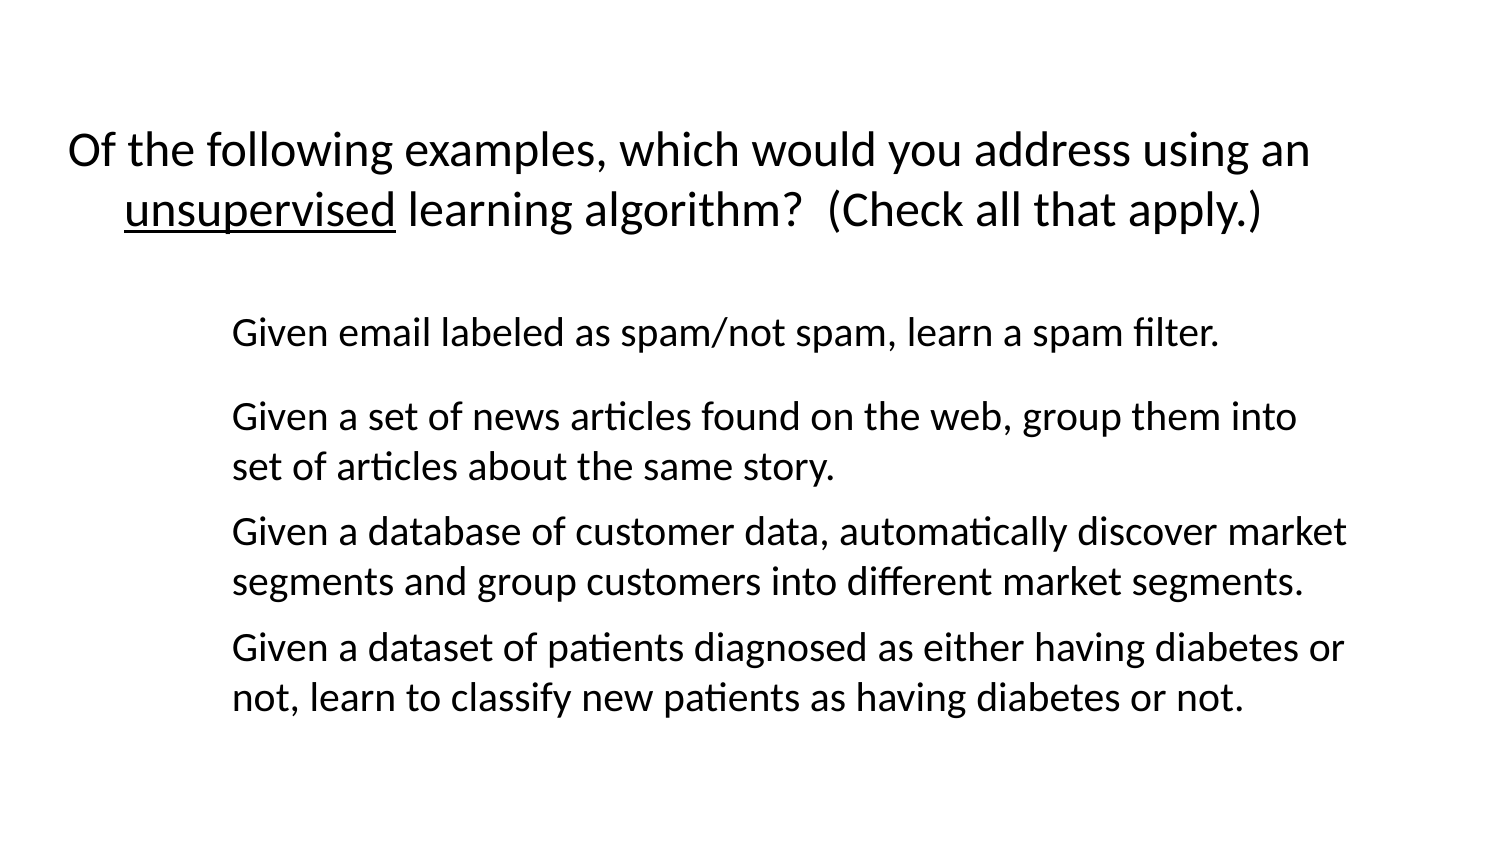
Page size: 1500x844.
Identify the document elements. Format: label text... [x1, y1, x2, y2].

text_box Of the following examples, which would you address using an unsupervised learning algorithm? (Check all that apply.) [53, 109, 1404, 260]
text_box Given a database of customer data, automatically discover market segments and group customers into different market segments. [217, 496, 1450, 612]
text_box Given email labeled as spam/not spam, learn a spam filter. [217, 296, 1330, 362]
text_box Given a dataset of patients diagnosed as either having diabetes or not, learn to classify new patients as having diabetes or not. [217, 612, 1393, 727]
text_box Given a set of news articles found on the web, group them into set of articles about the same story. [217, 381, 1355, 496]
